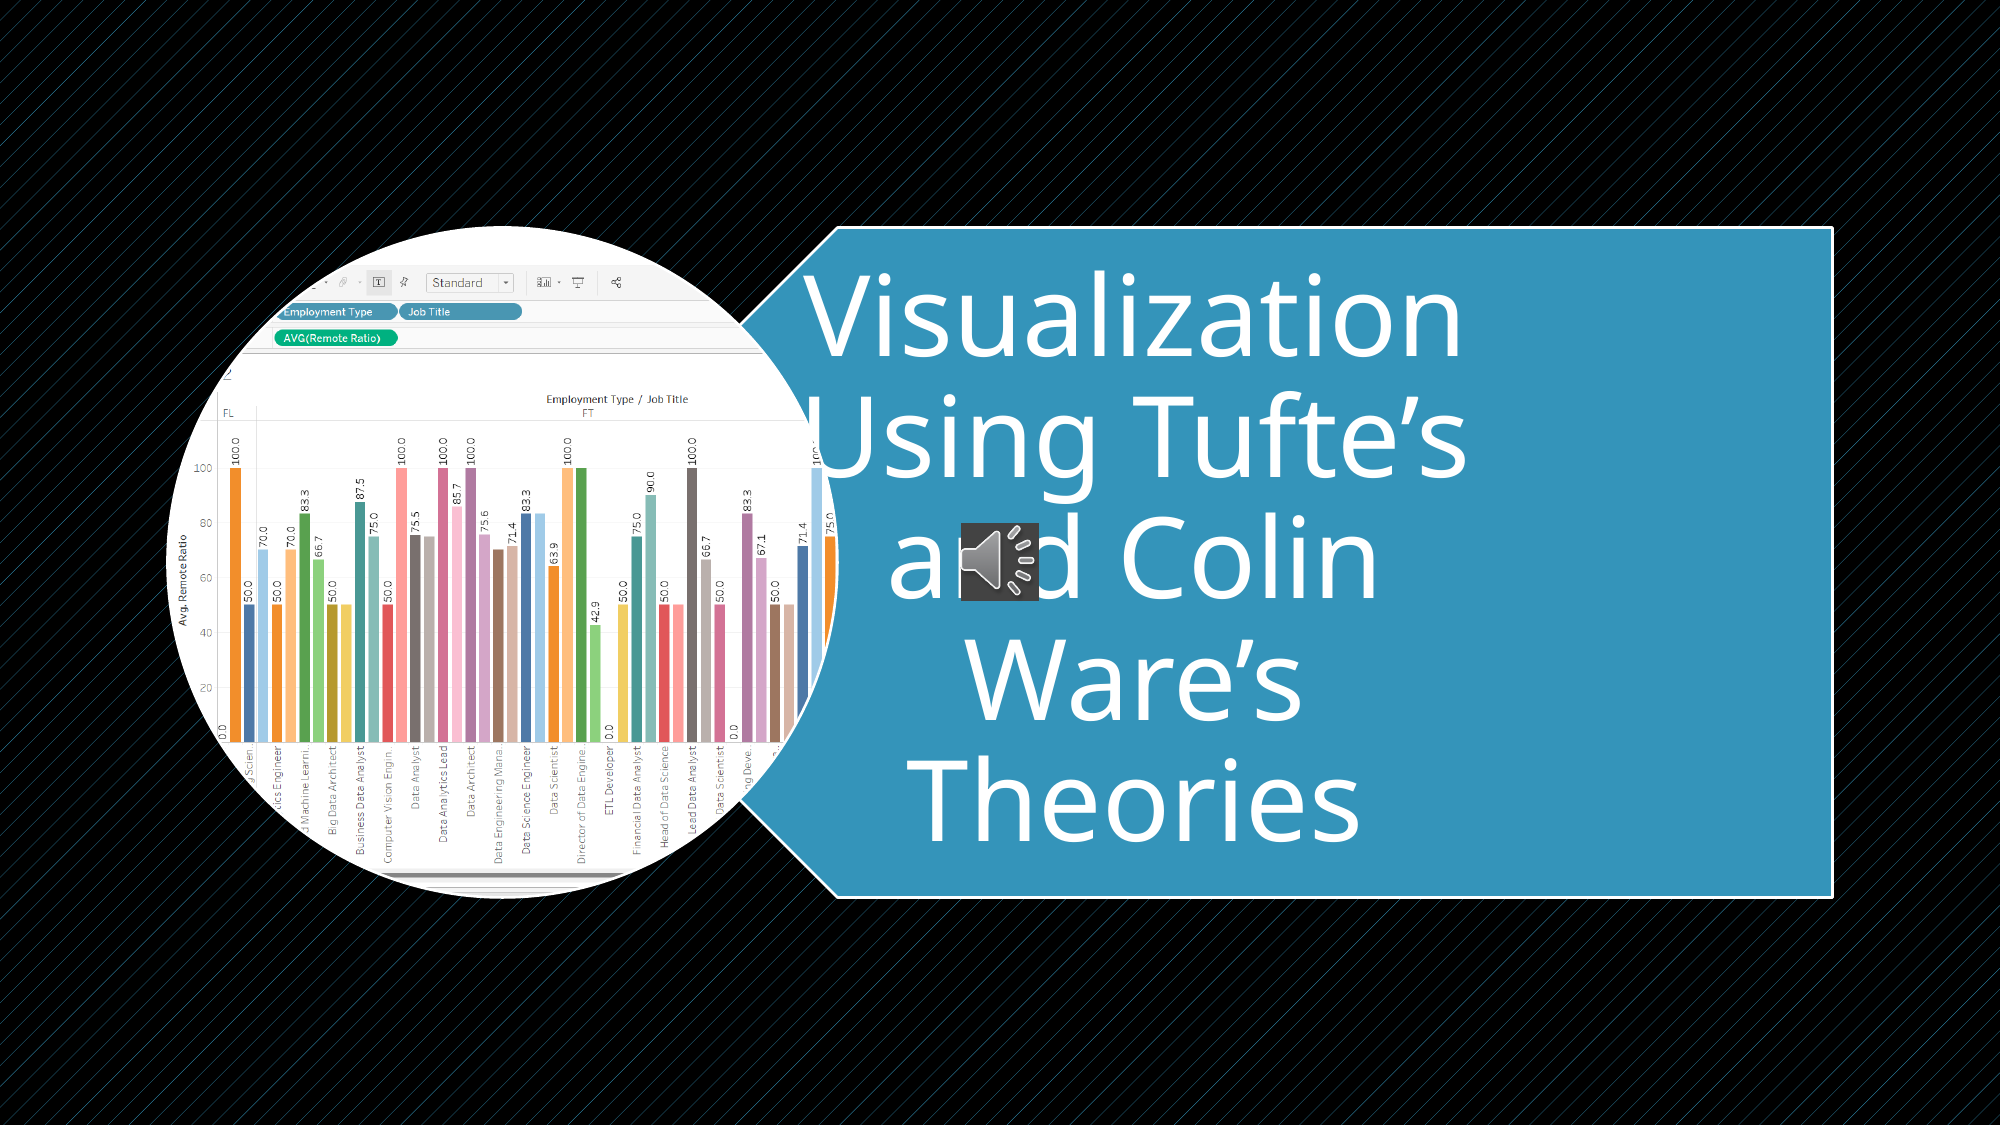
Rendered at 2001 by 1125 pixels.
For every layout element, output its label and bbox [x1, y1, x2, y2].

picture [959, 522, 1040, 603]
text_box [0, 59, 2000, 1066]
